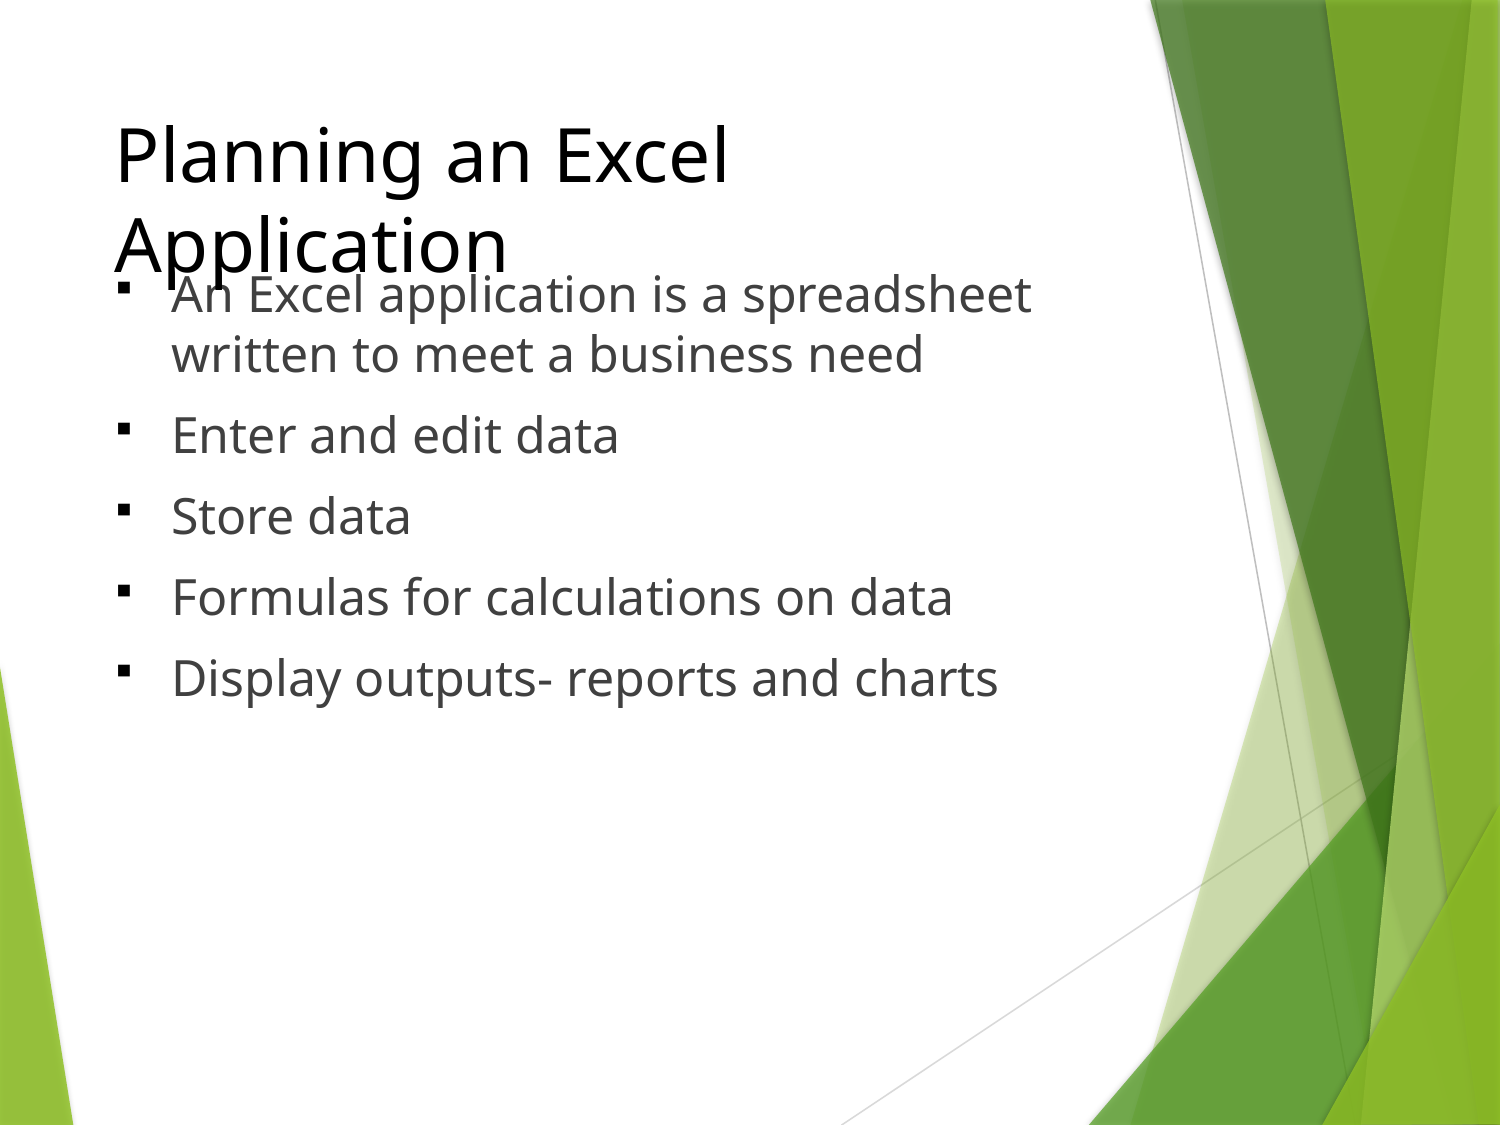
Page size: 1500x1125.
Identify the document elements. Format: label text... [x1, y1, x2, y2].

title Planning an Excel Application [99, 99, 1142, 317]
list An Excel application is a spreadsheet written to meet a business need Enter and edit data Store data Formulas for calculations on data Display outputs- reports and charts [99, 255, 1225, 1049]
